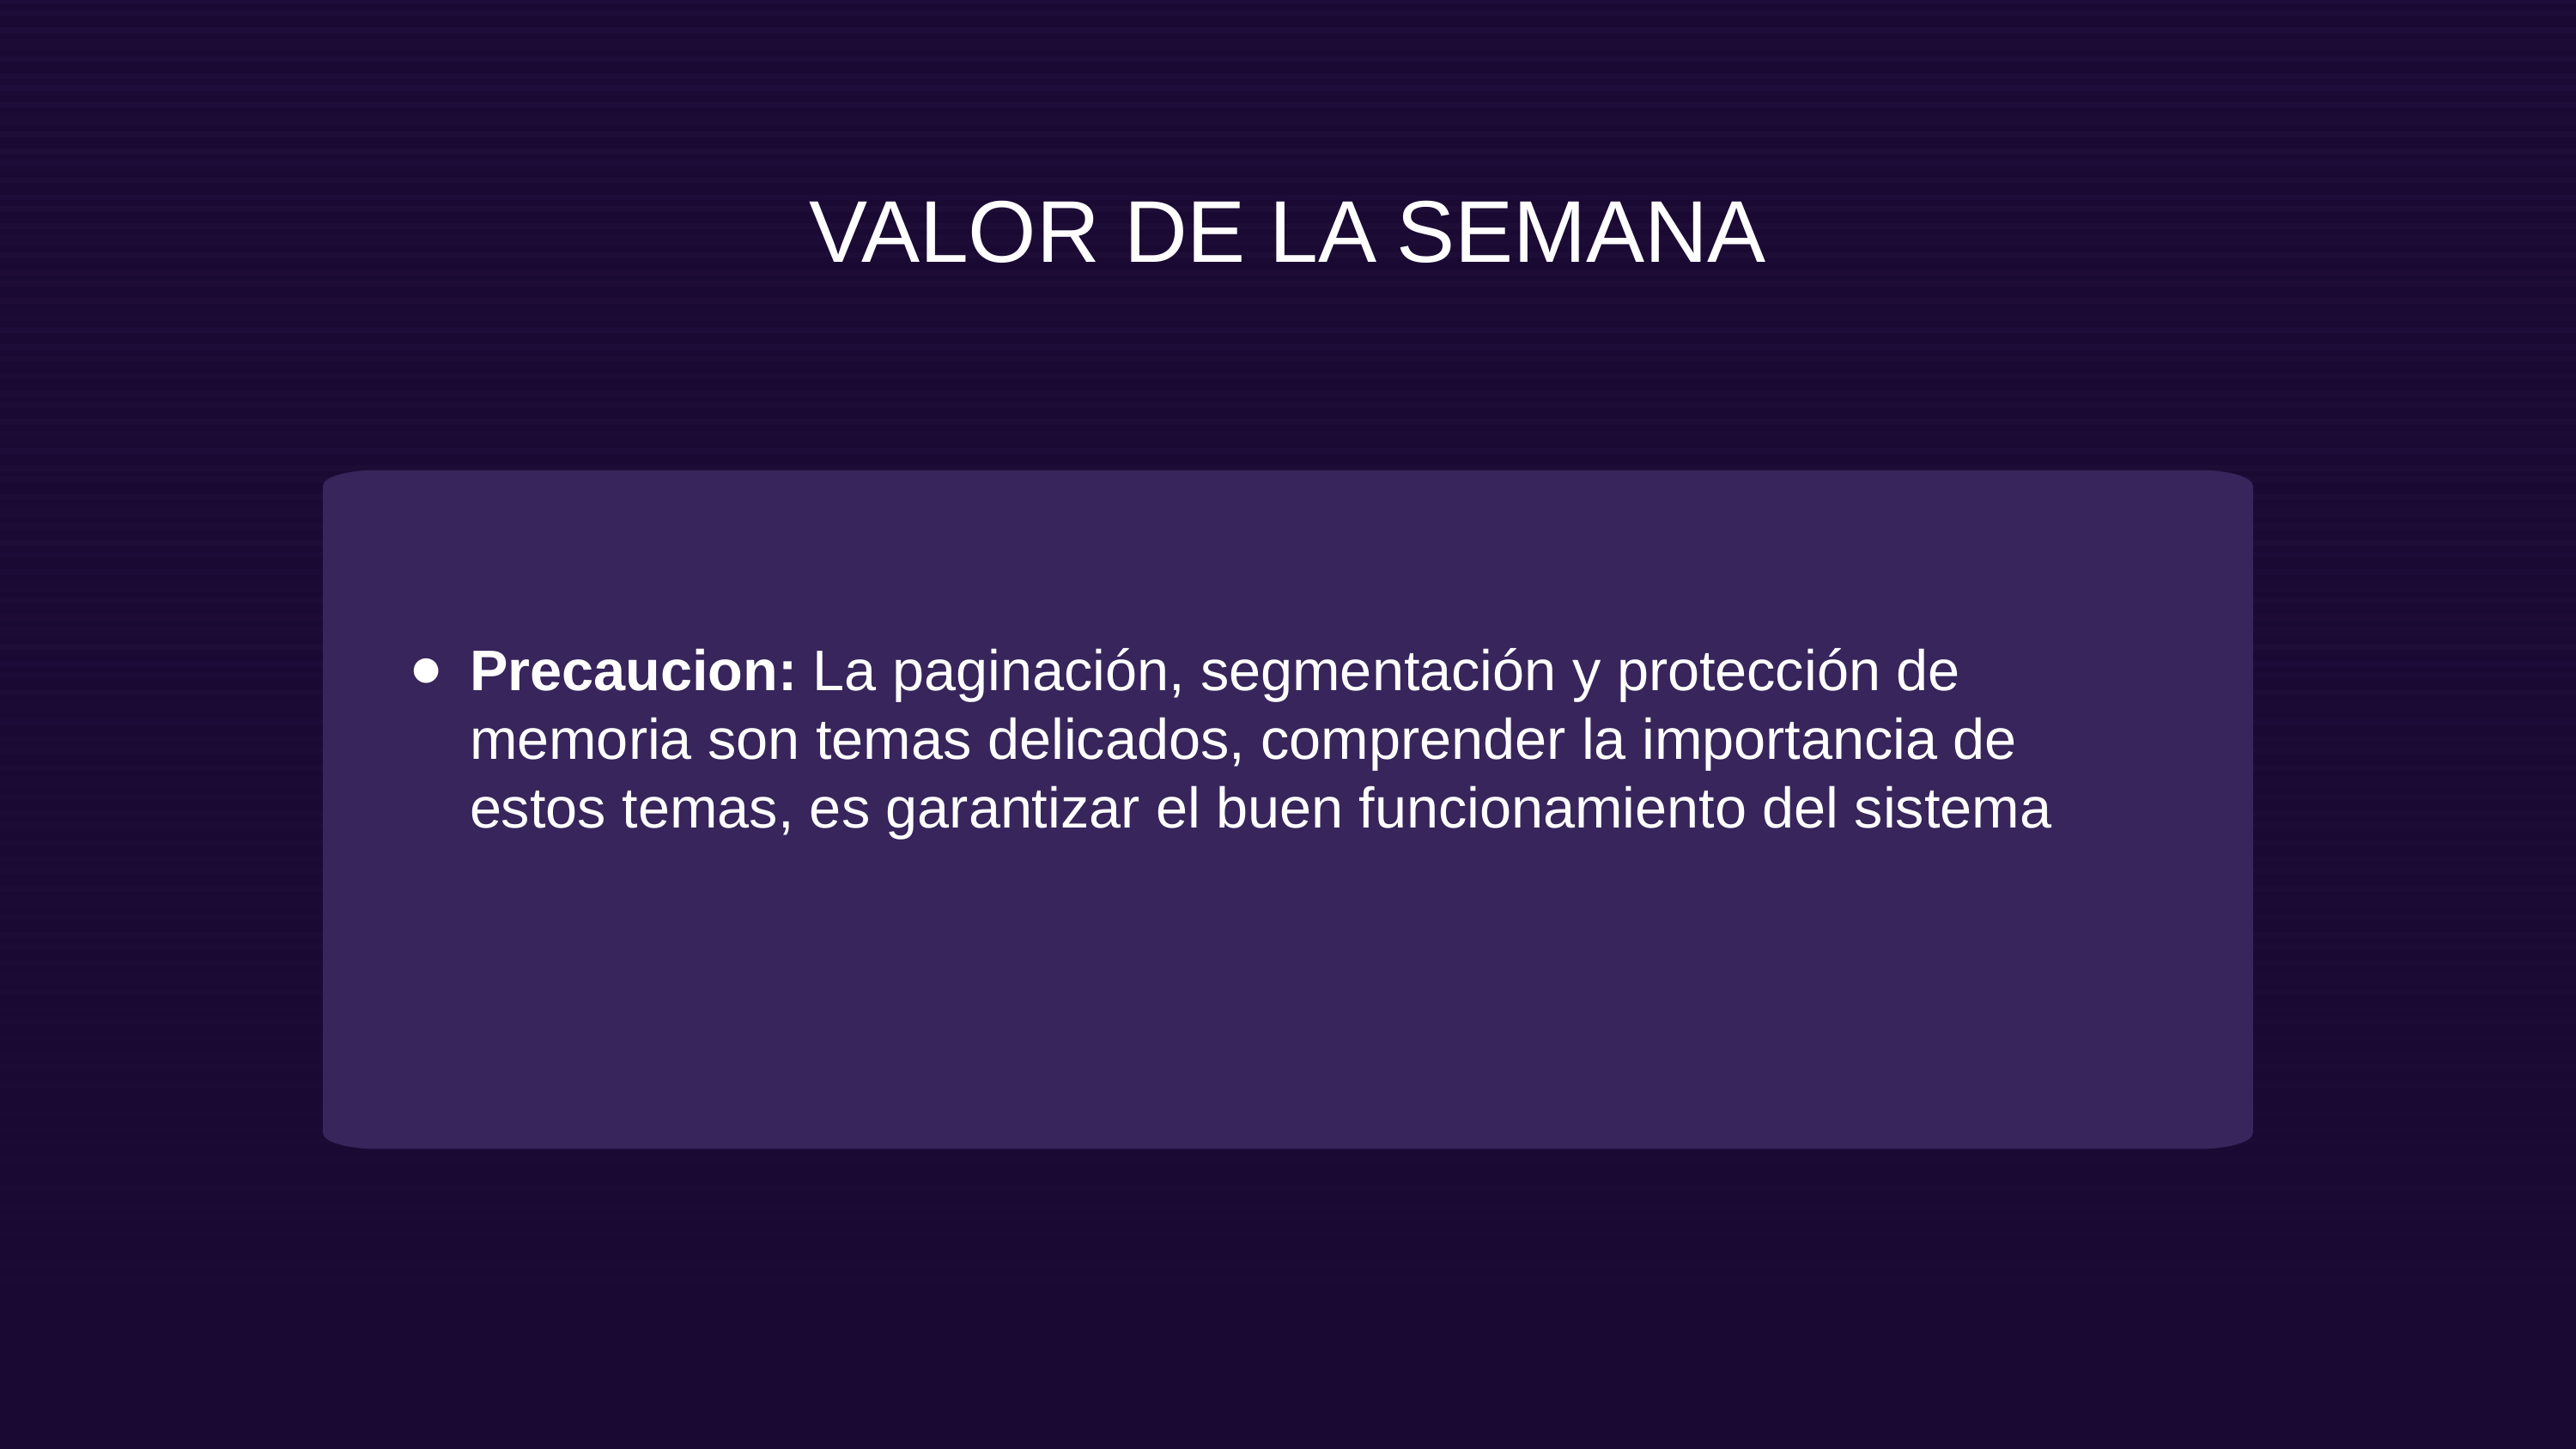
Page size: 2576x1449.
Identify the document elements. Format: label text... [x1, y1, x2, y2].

text_box VALOR DE LA SEMANA [323, 152, 2253, 280]
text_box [322, 464, 2254, 1149]
text_box [0, 0, 2576, 1449]
